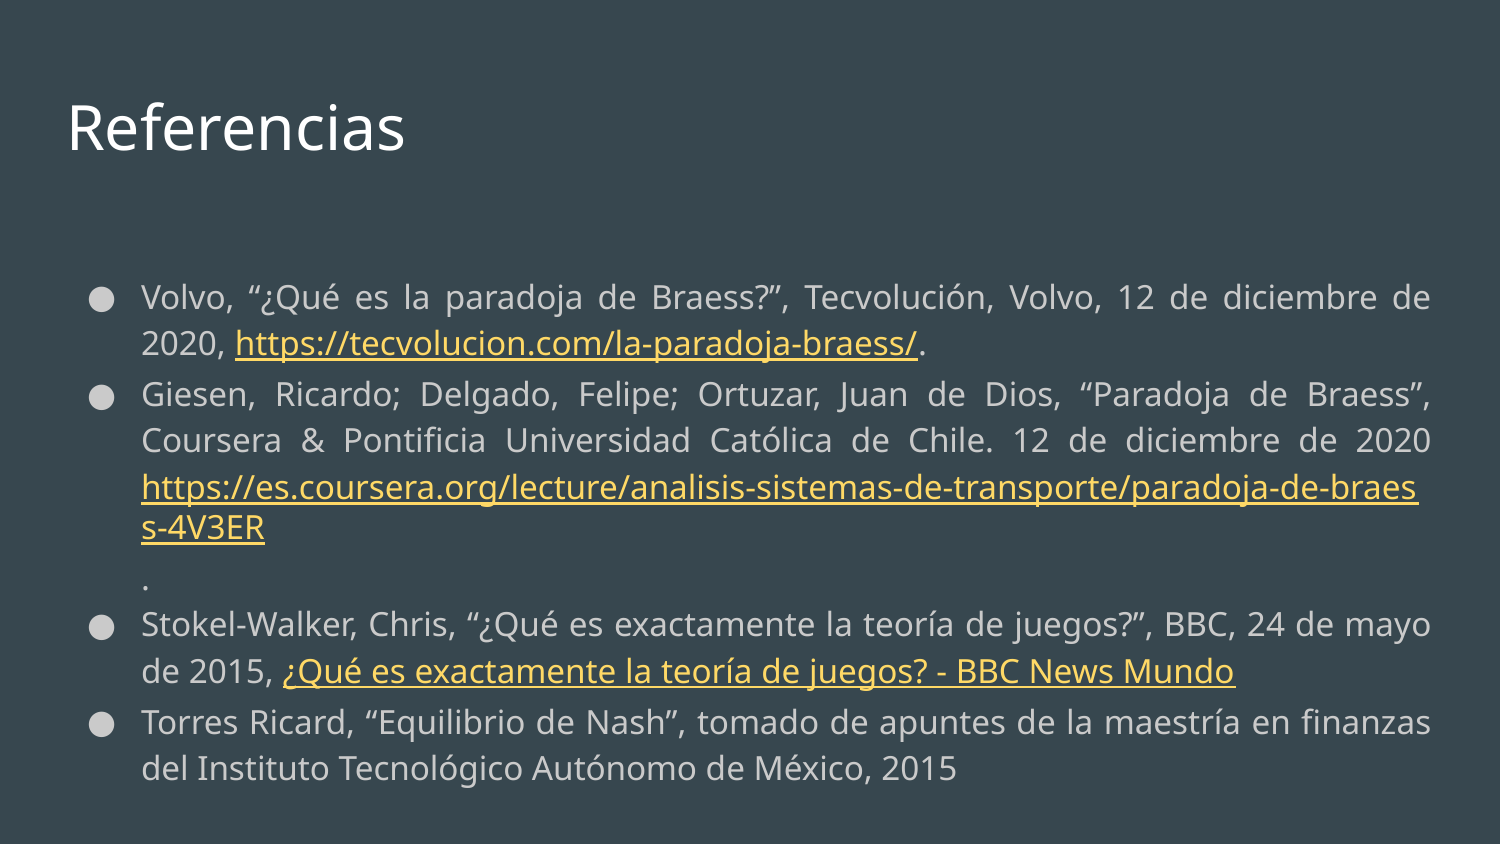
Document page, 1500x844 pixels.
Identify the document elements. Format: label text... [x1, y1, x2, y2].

title Referencias [51, 72, 1449, 167]
list Volvo, “¿Qué es la paradoja de Braess?”, Tecvolución, Volvo, 12 de diciembre de 2020, https://tecvolucion.com/la-paradoja-braess/. Giesen, Ricardo; Delgado, Felipe; Ortuzar, Juan de Dios, “Paradoja de Braess”, Coursera & Pontificia Universidad Católica de Chile. 12 de diciembre de 2020 https://es.coursera.org/lecture/analisis-sistemas-de-transporte/paradoja-de-braess-4V3ER. Stokel-Walker, Chris, “¿Qué es exactamente la teoría de juegos?”, BBC, 24 de mayo de 2015, ¿Qué es exactamente la teoría de juegos? - BBC News Mundo Torres Ricard, “Equilibrio de Nash”, tomado de apuntes de la maestría en finanzas del Instituto Tecnológico Autónomo de México, 2015 [51, 189, 1449, 750]
